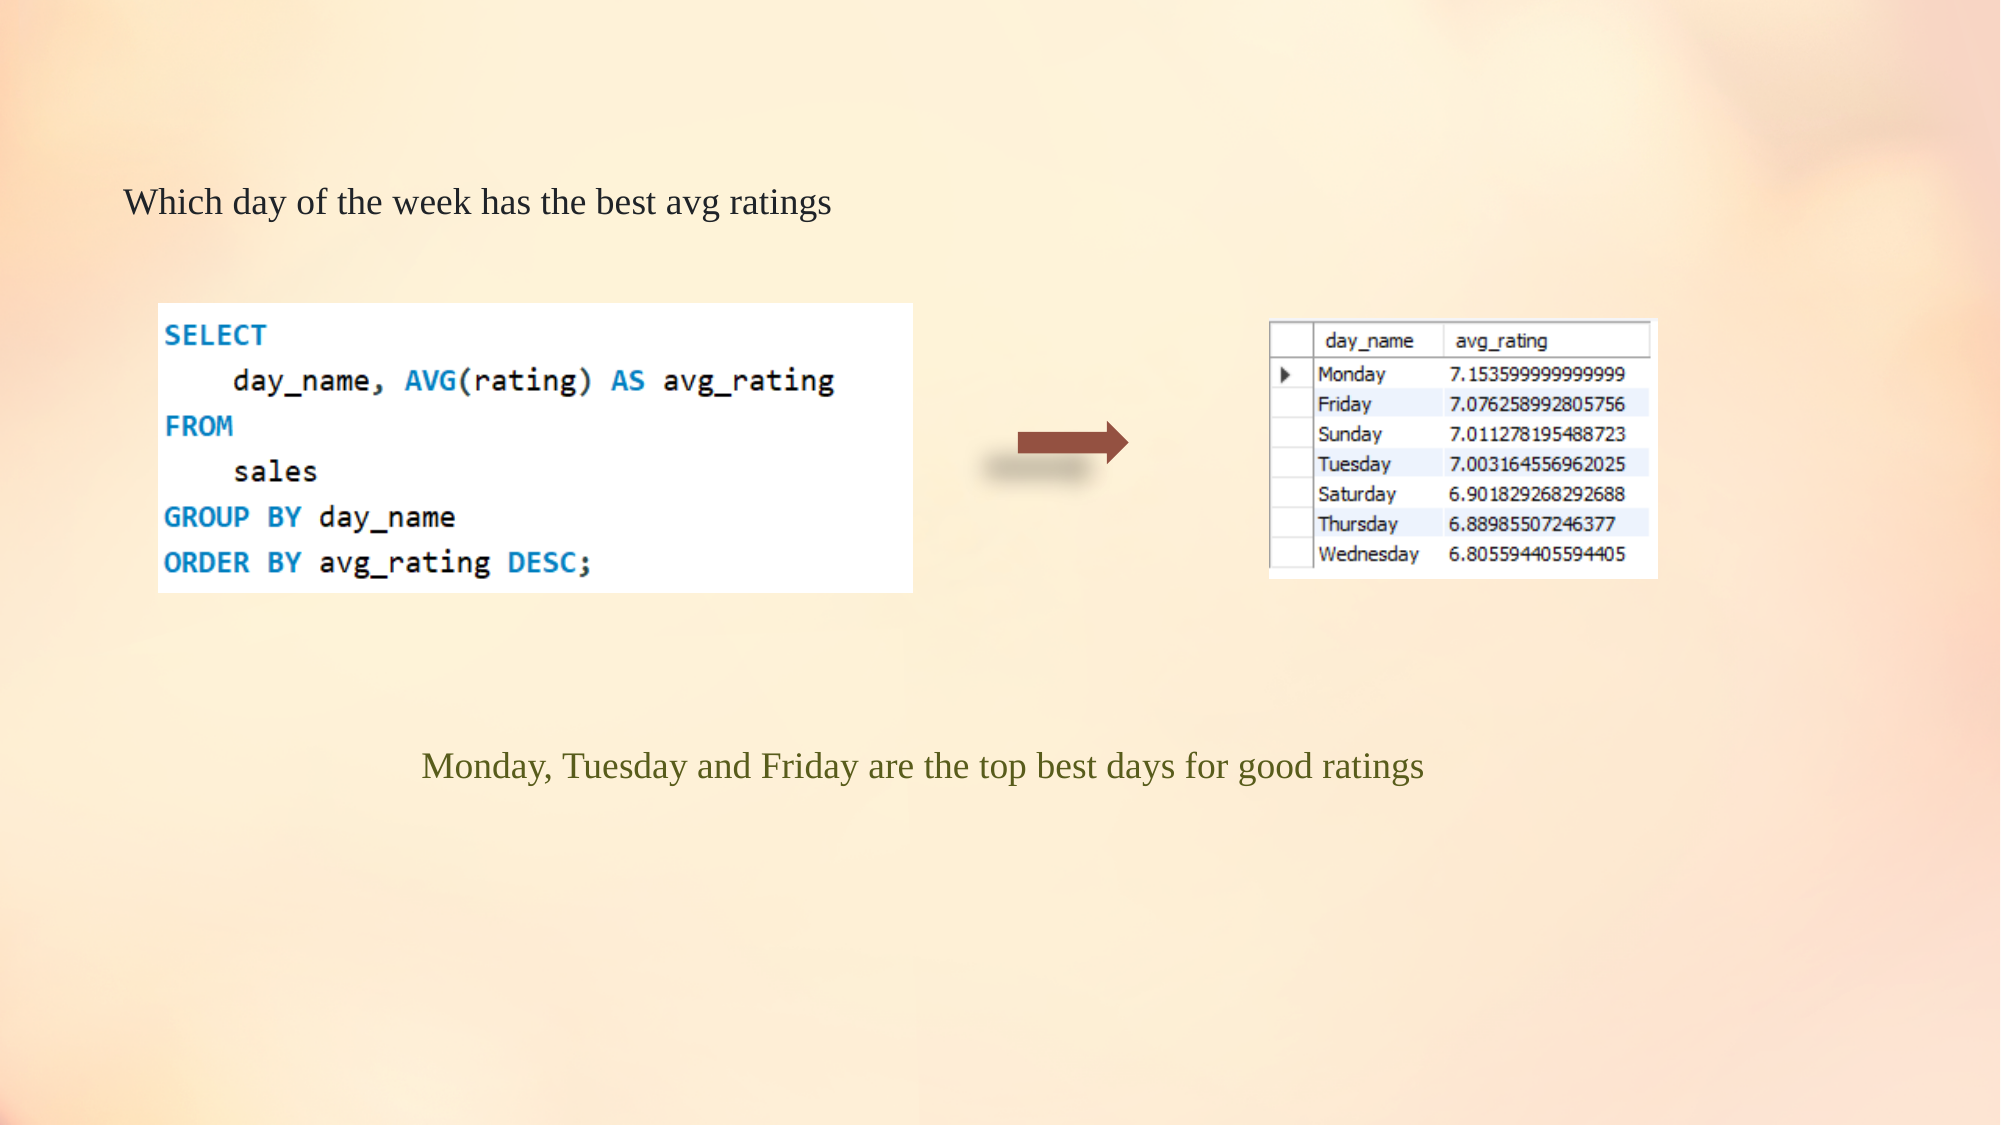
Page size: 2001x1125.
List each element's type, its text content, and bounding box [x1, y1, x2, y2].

text_box Monday, Tuesday and Friday are the top best days for good ratings [406, 733, 1441, 794]
text_box [1016, 417, 1131, 468]
picture [0, 0, 2001, 1125]
text_box Which day of the week has the best avg ratings [108, 169, 848, 230]
